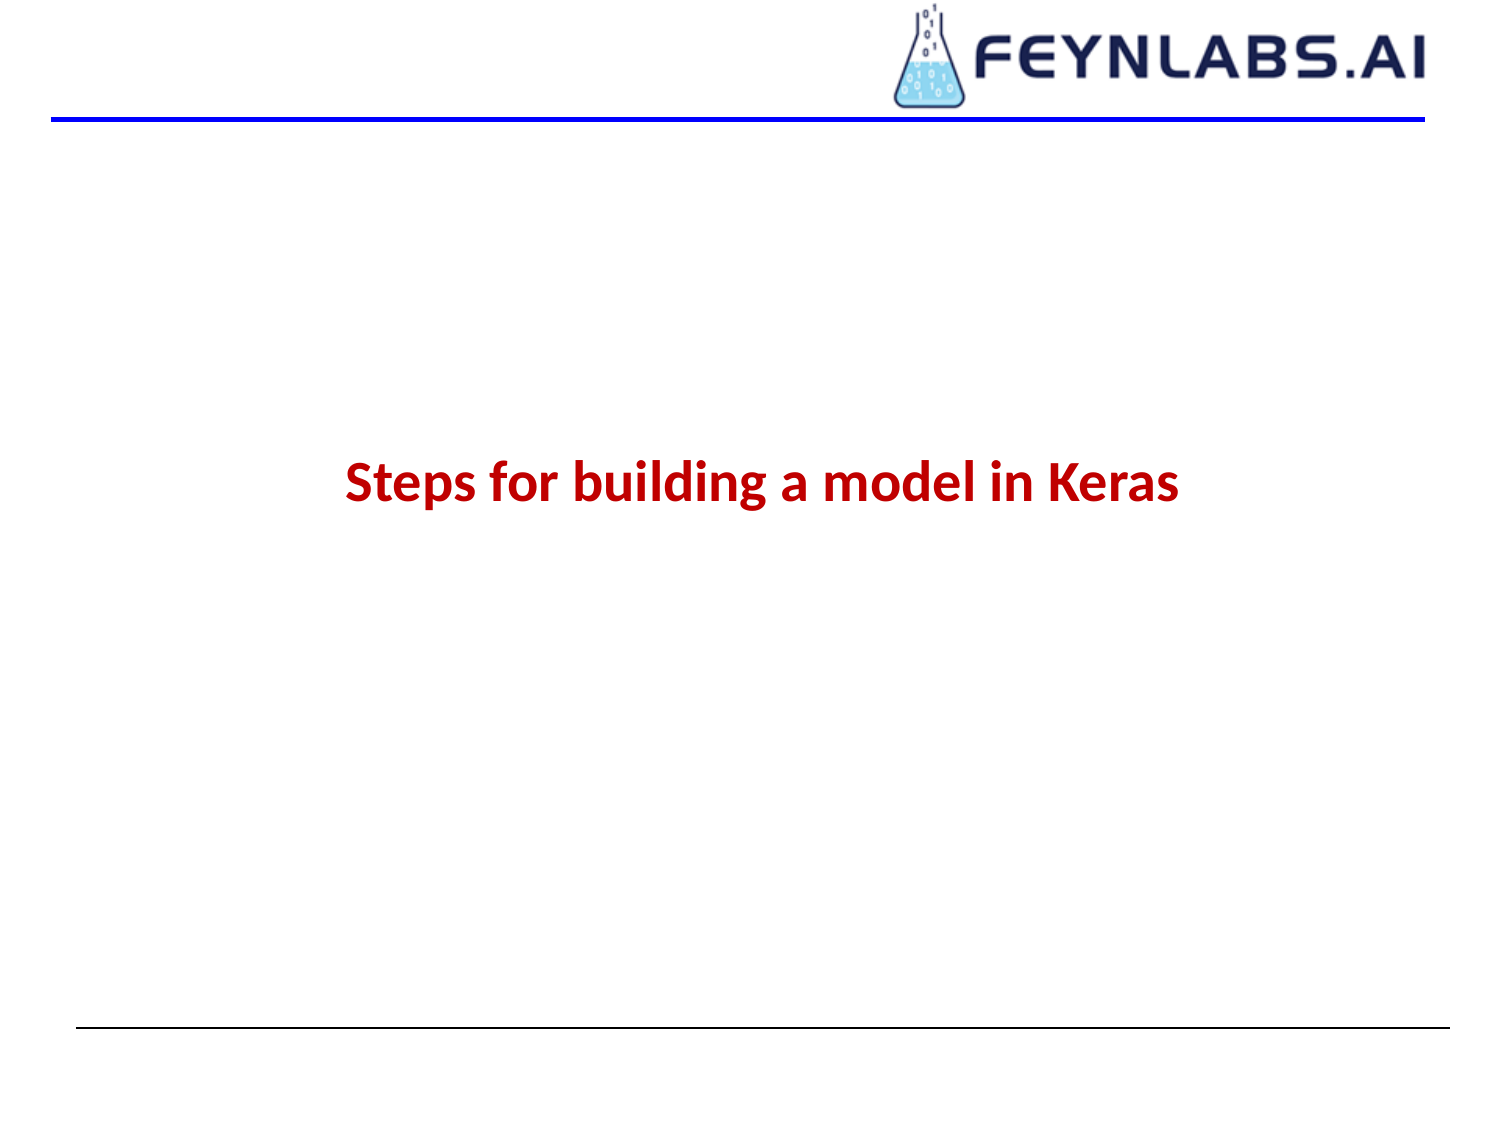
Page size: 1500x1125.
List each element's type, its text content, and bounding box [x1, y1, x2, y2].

text_box Steps for building a model in Keras [118, 435, 1408, 522]
picture [888, 0, 1434, 113]
